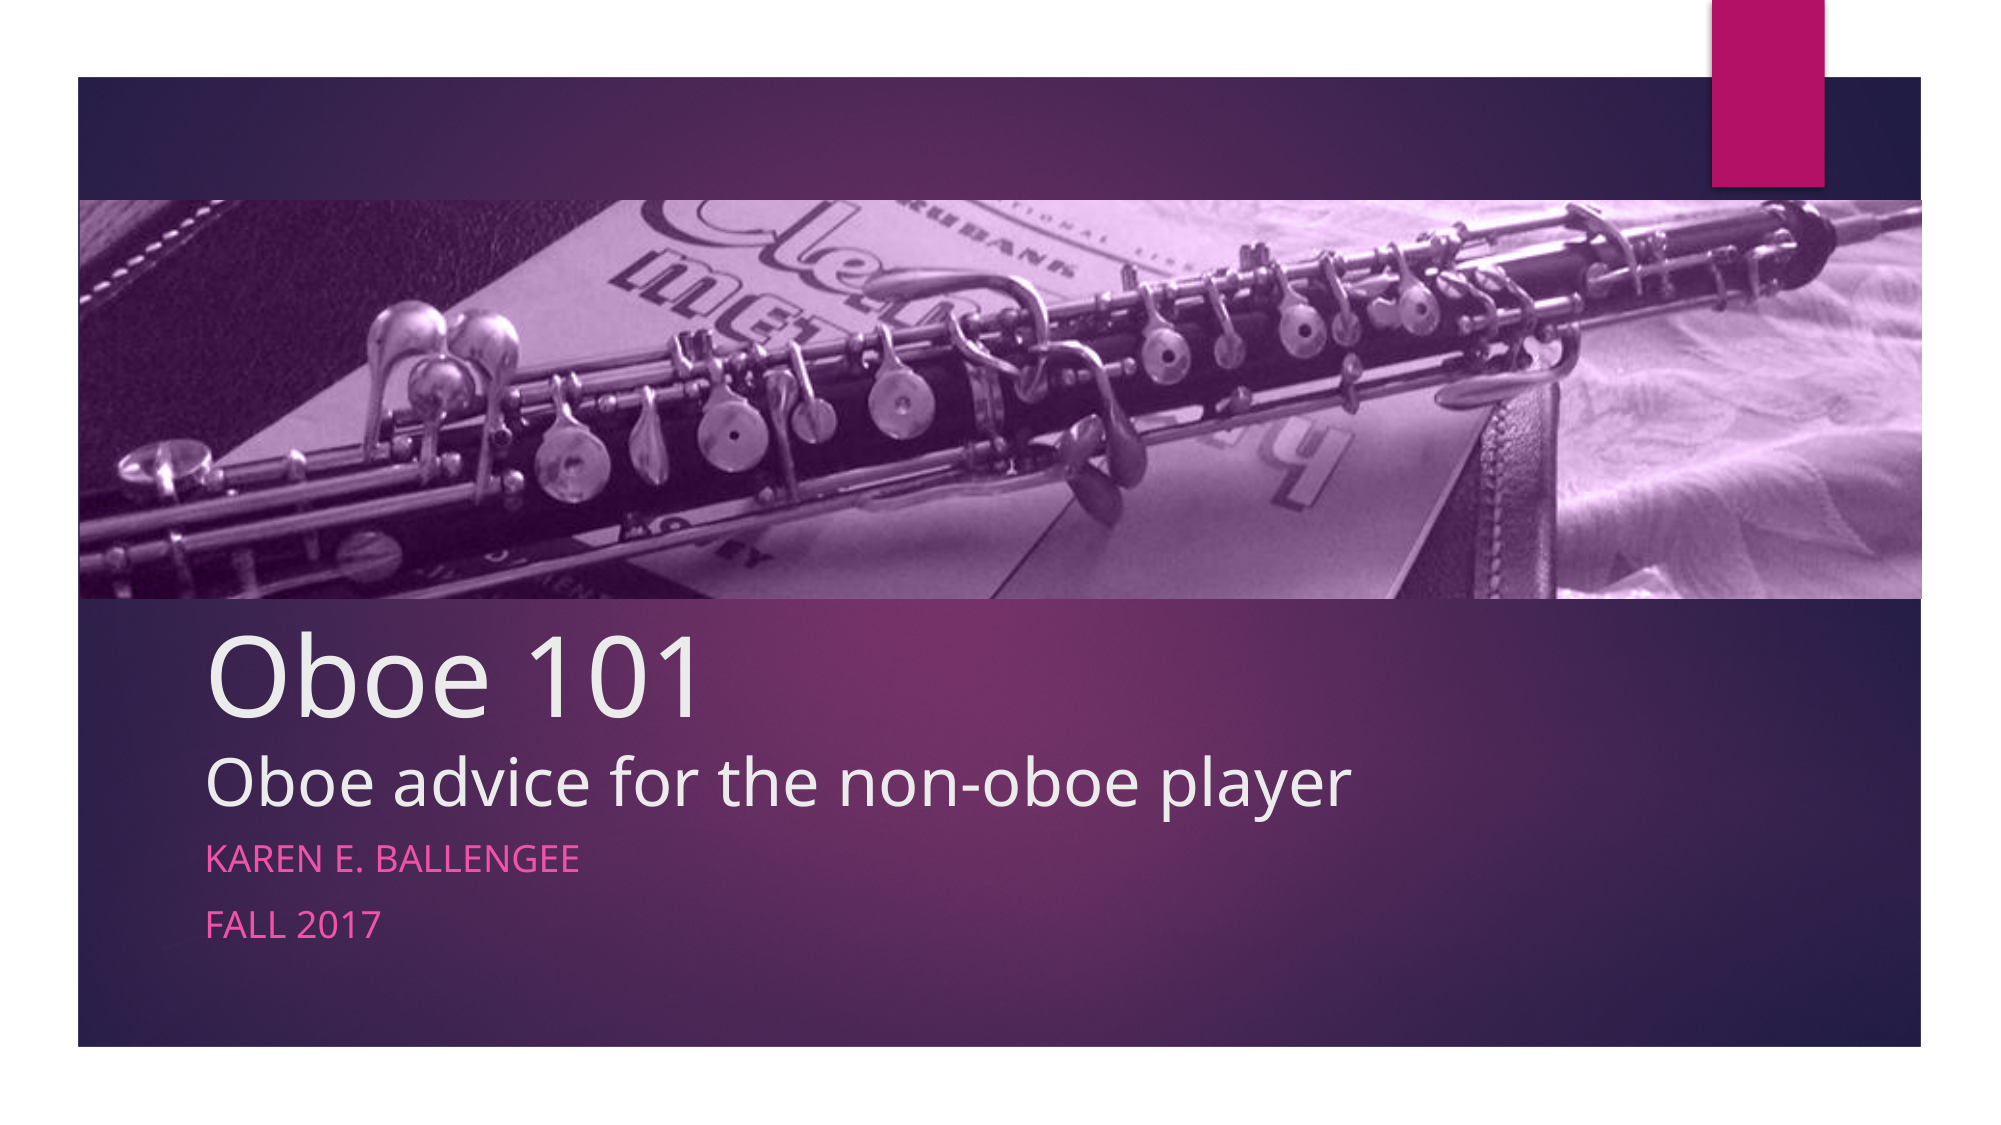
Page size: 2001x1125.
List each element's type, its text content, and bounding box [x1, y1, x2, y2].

picture [79, 199, 1923, 599]
subtitle Karen E. Ballengee FALL 2017 [189, 827, 1638, 969]
title Oboe 101 Oboe advice for the non-oboe player [189, 610, 1749, 828]
